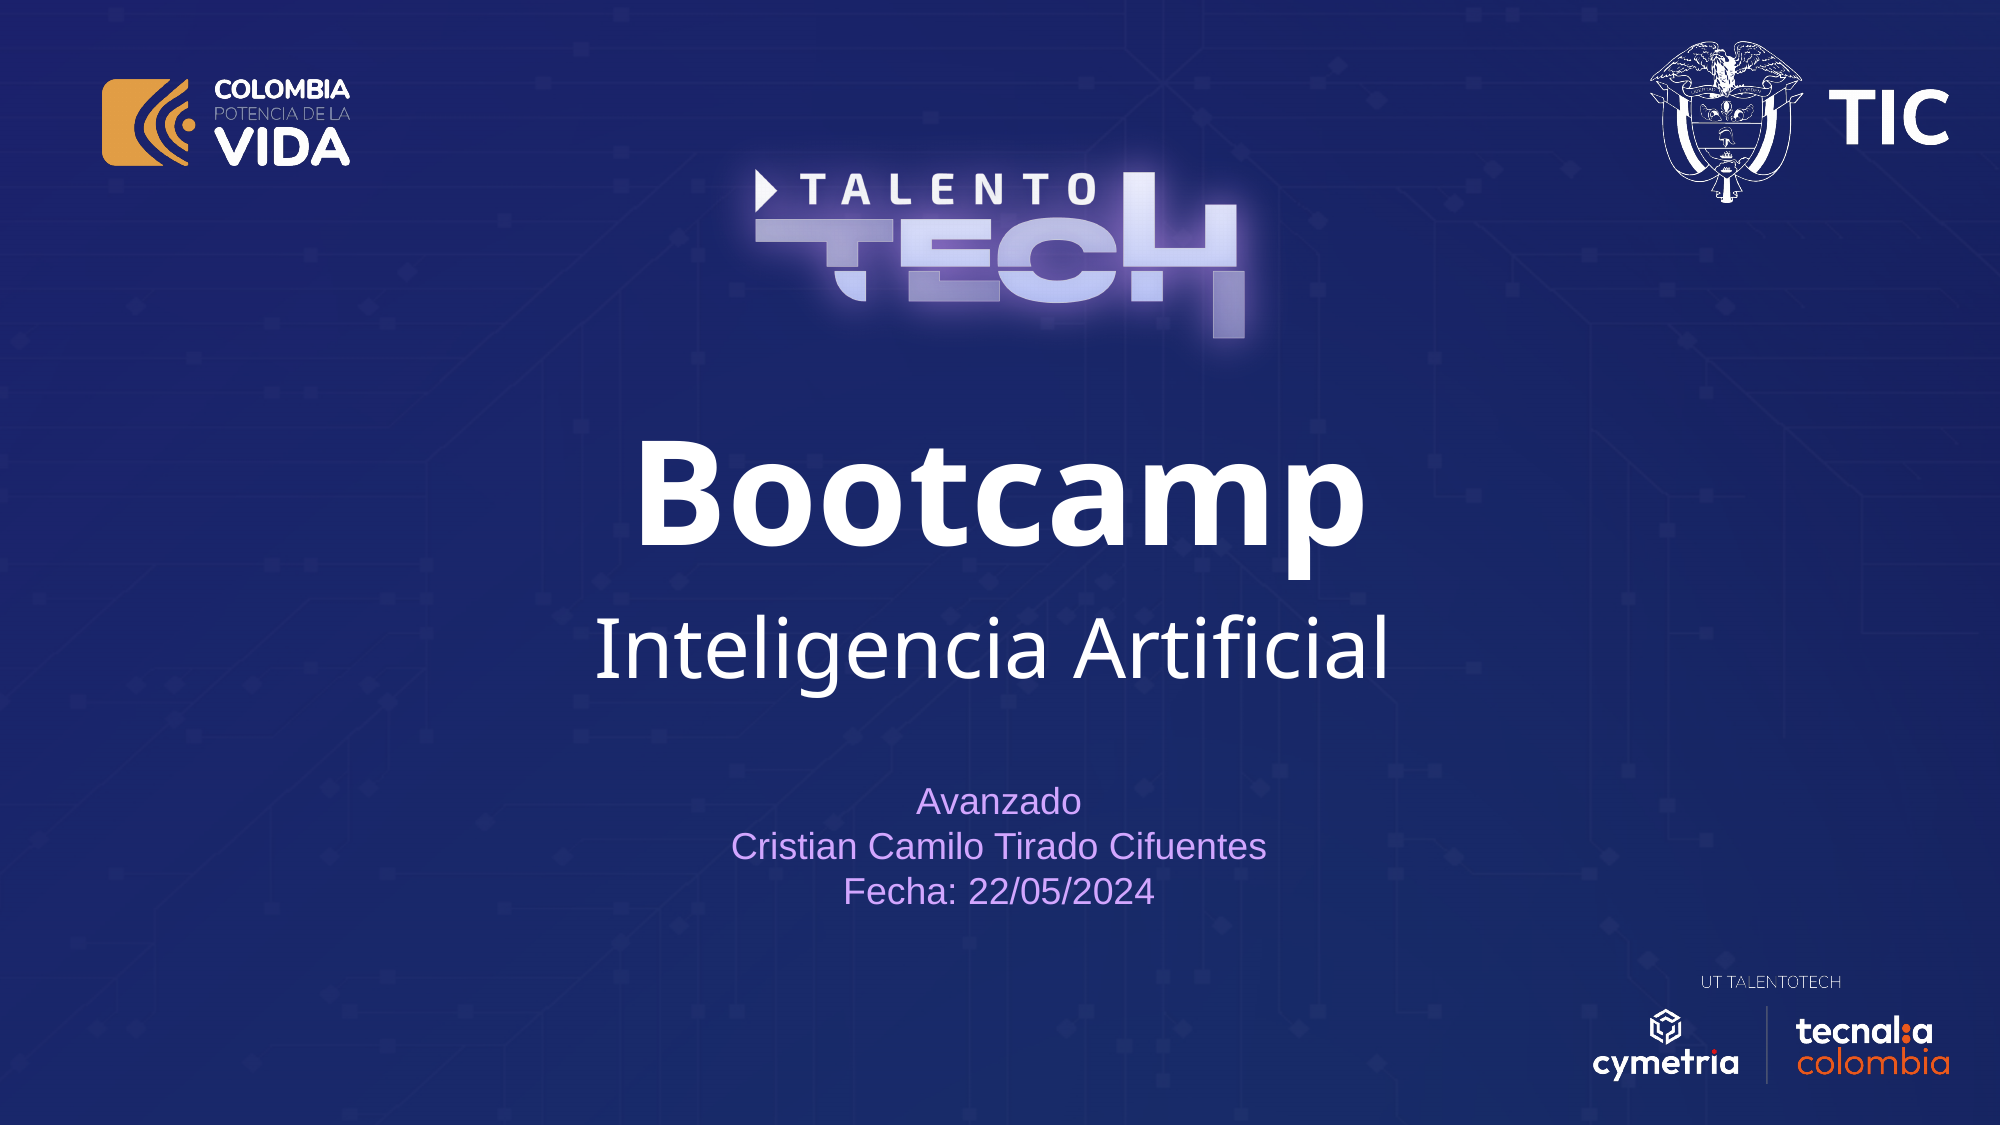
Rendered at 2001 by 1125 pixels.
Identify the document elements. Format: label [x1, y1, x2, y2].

picture [691, 204, 1309, 402]
text_box [102, 41, 1949, 204]
picture [1592, 973, 1949, 1084]
text_box [0, 0, 2000, 1125]
